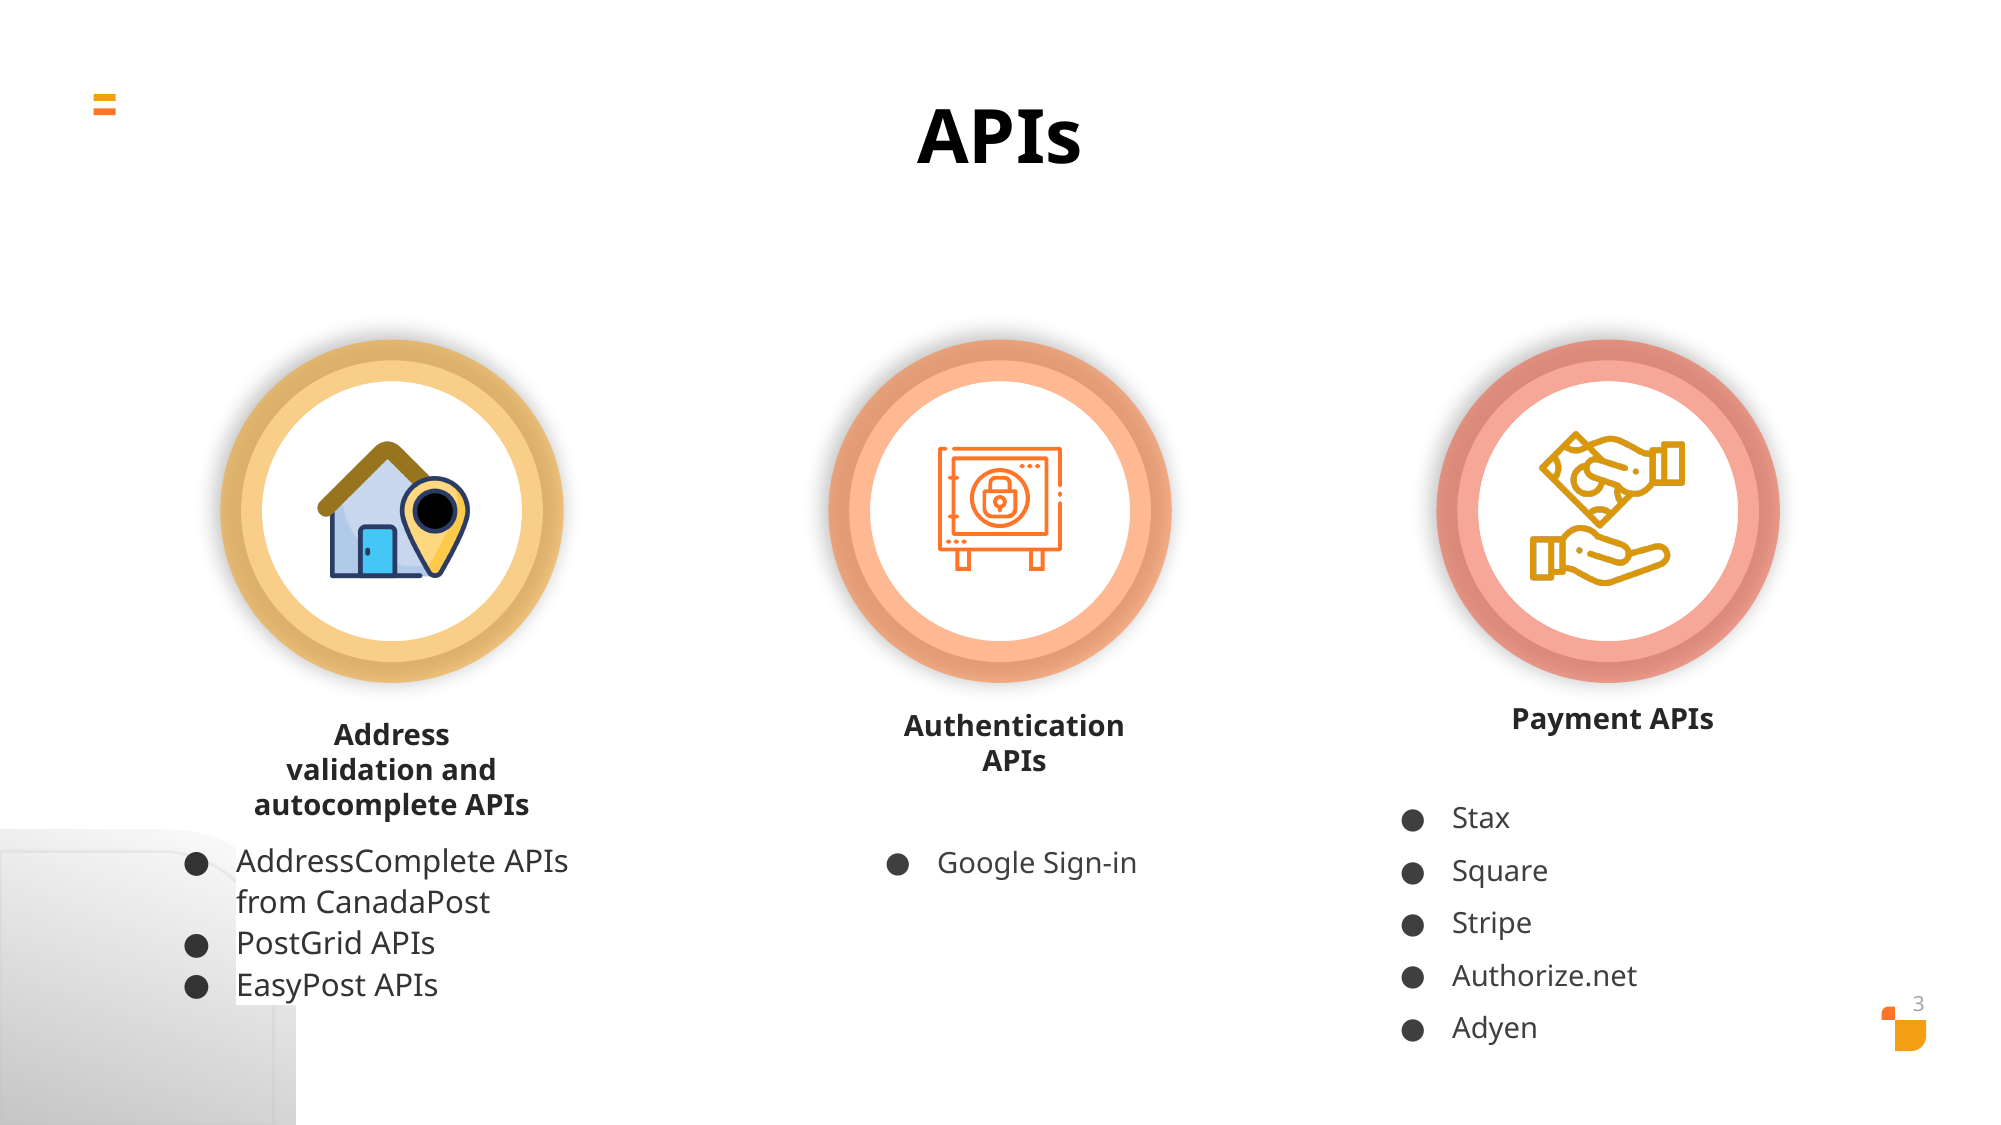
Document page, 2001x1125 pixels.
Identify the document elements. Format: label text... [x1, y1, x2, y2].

picture [315, 431, 470, 587]
text_box APIs [900, 81, 1099, 187]
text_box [753, 359, 1247, 944]
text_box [937, 446, 1063, 571]
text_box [1361, 359, 1855, 1077]
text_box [145, 359, 639, 1004]
picture [1530, 431, 1685, 587]
